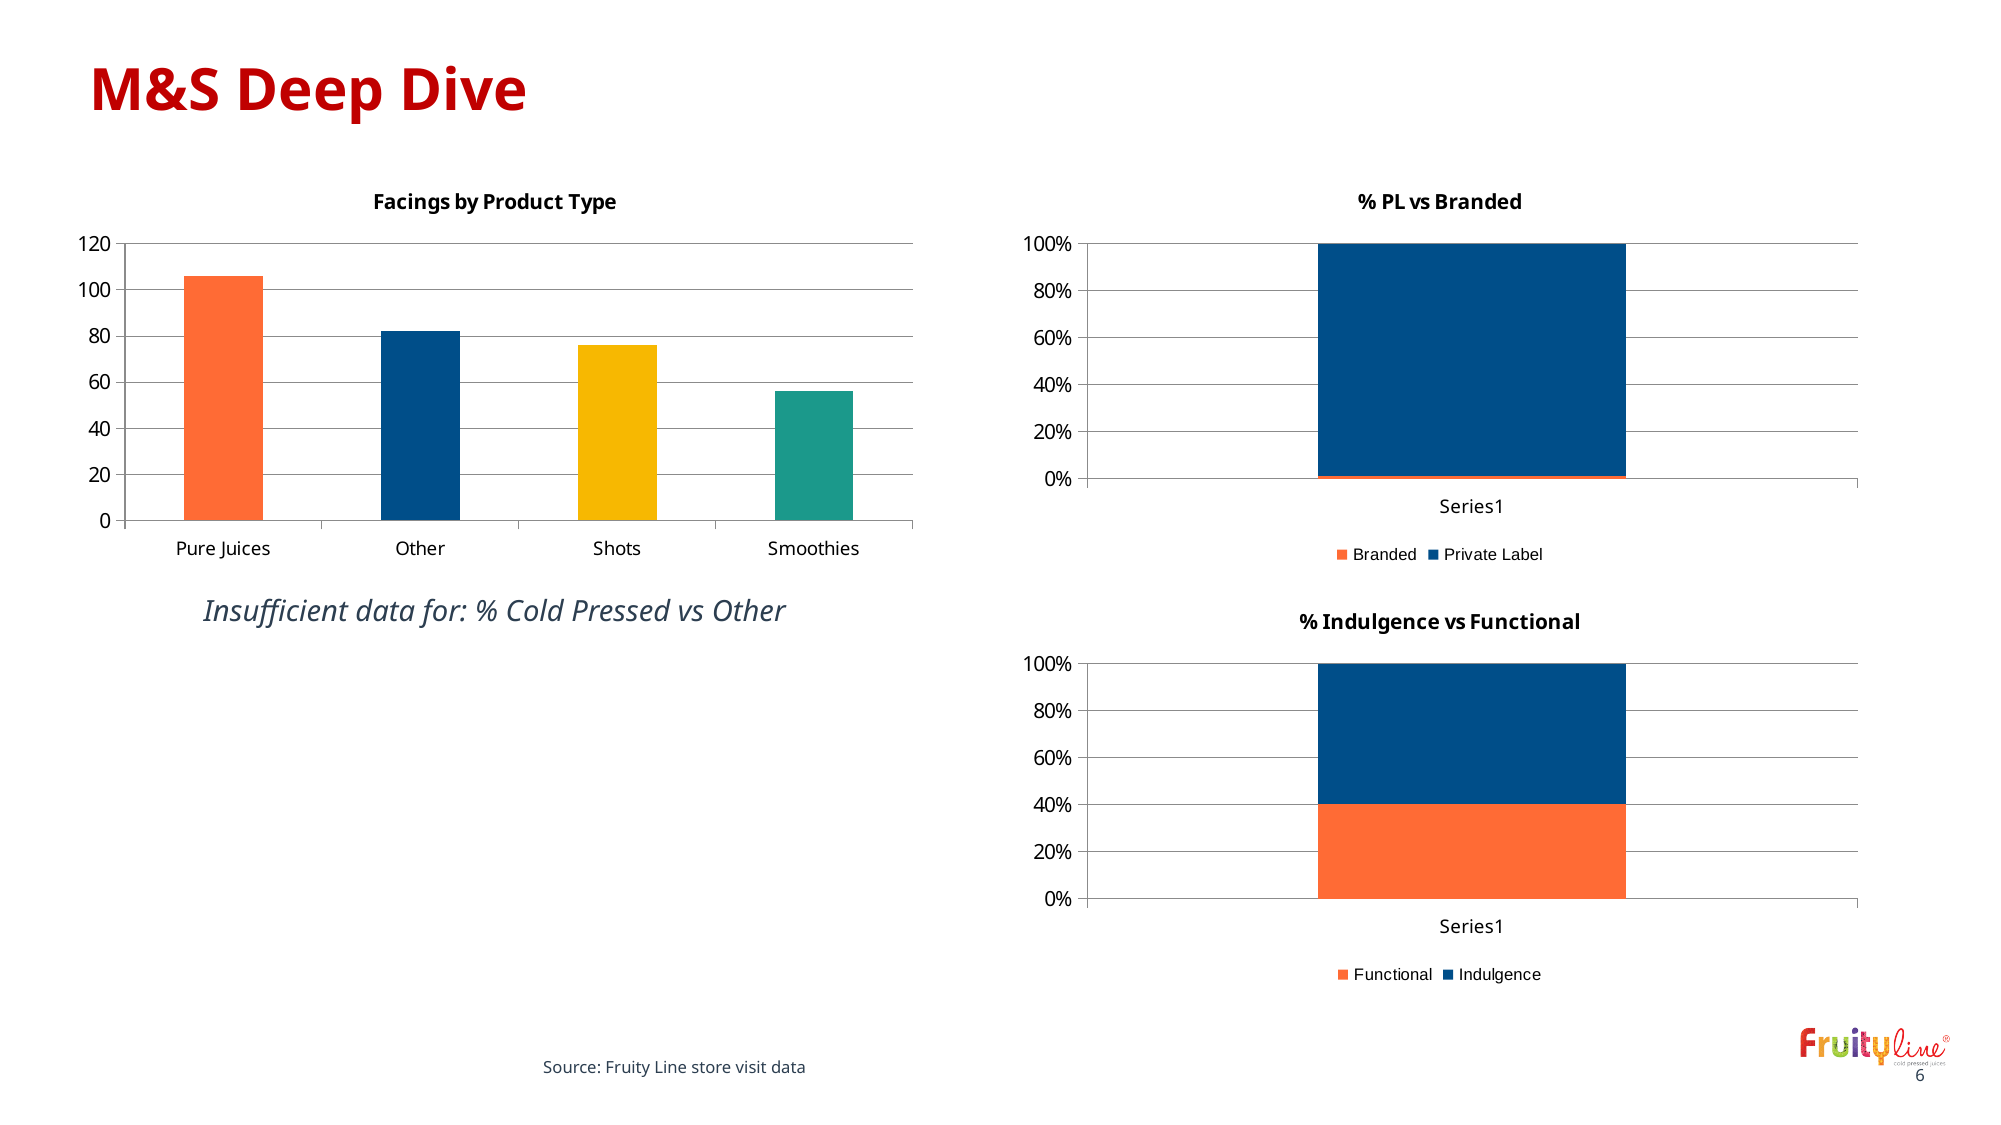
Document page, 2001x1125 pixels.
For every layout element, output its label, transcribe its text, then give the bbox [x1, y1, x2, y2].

text_box Insufficient data for: % Cold Pressed vs Other [59, 584, 930, 635]
picture [1799, 1027, 1950, 1067]
chart [1004, 164, 1875, 570]
text_box 6 [1900, 1067, 1940, 1093]
chart [1004, 584, 1875, 990]
chart [59, 164, 930, 570]
text_box M&S Deep Dive [74, 45, 1575, 130]
text_box Source: Fruity Line store visit data [528, 1049, 822, 1085]
